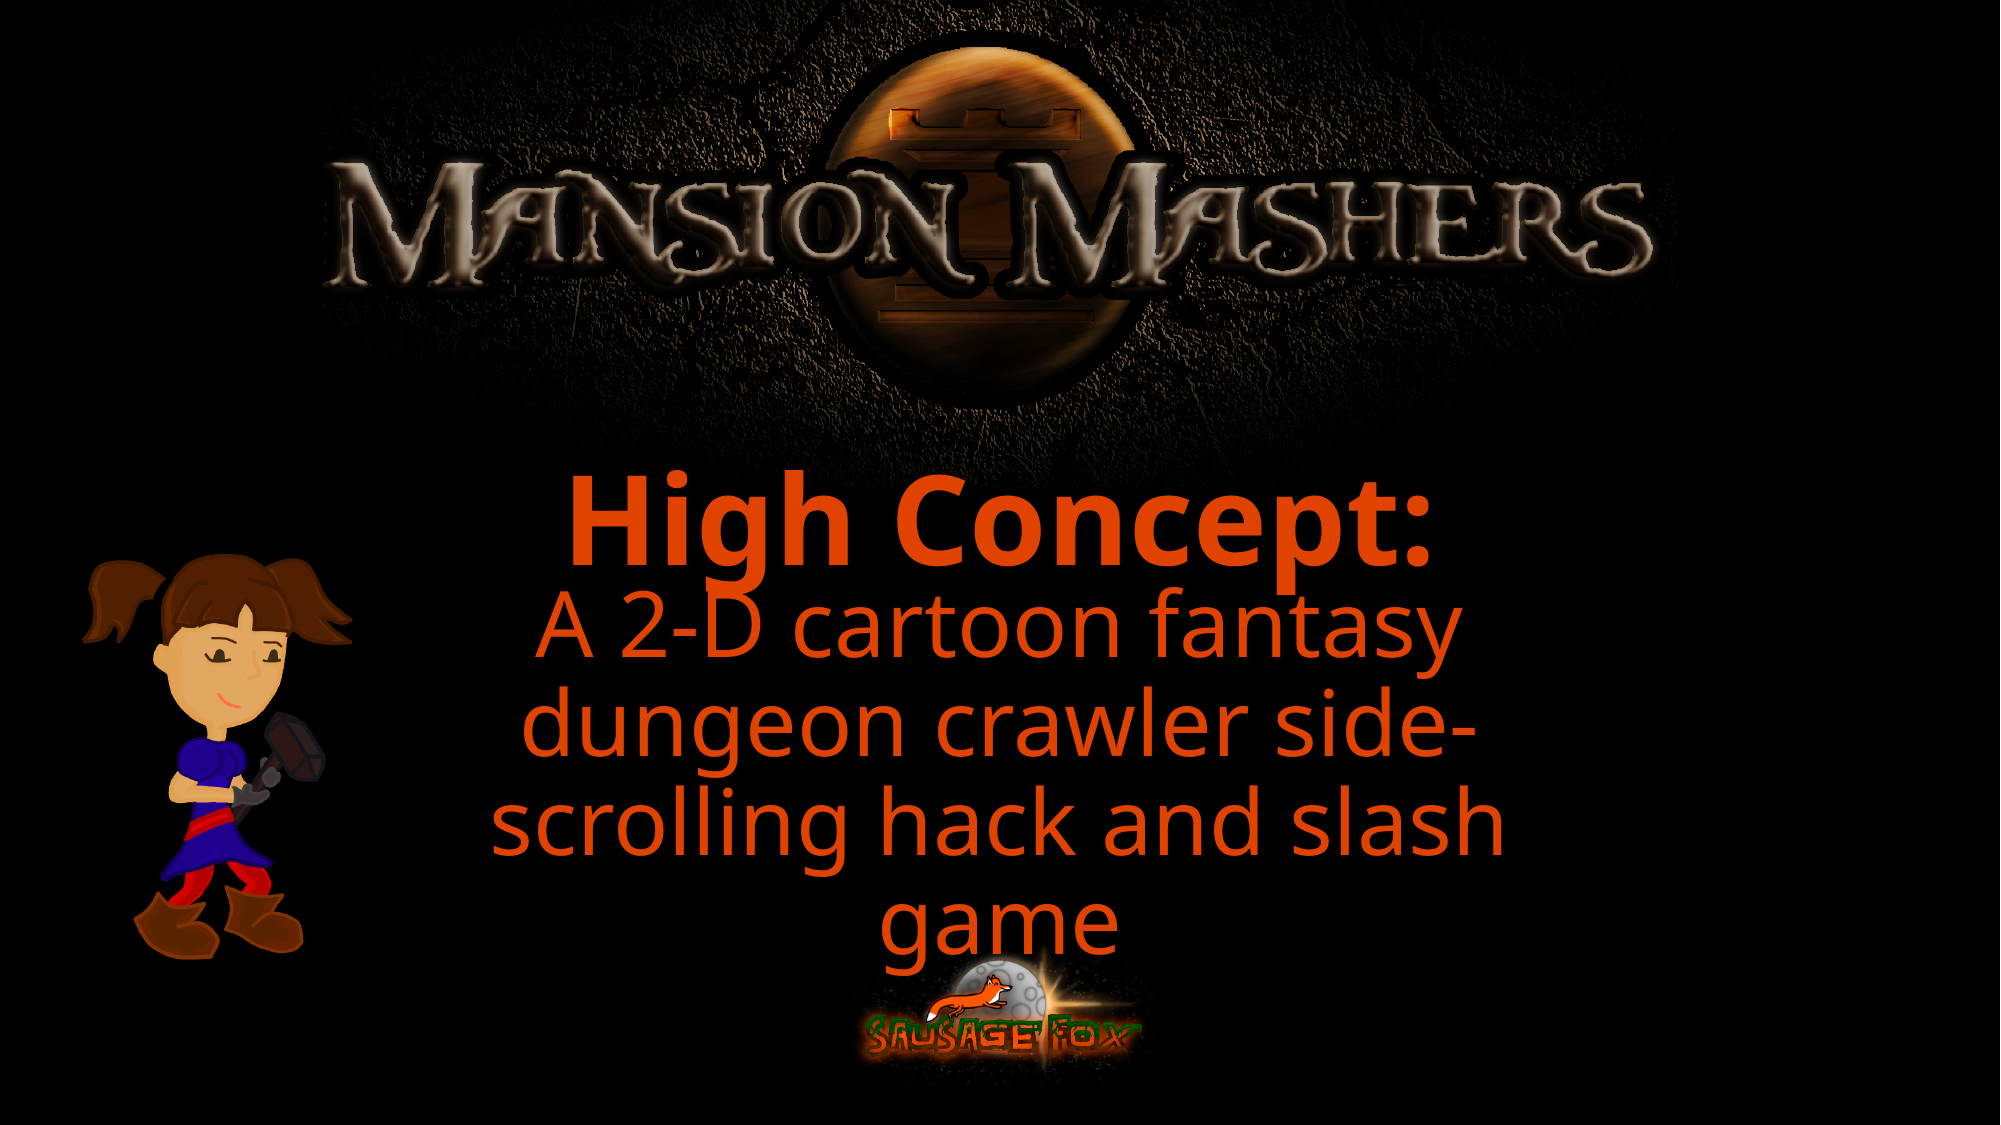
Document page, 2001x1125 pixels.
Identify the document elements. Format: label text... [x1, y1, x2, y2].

picture [64, 545, 378, 982]
picture [321, 0, 1678, 487]
title High Concept: [463, 487, 1537, 524]
text_box A 2-D cartoon fantasy dungeon crawler side-scrolling hack and slash game [350, 524, 1650, 1029]
picture [836, 944, 1164, 1096]
